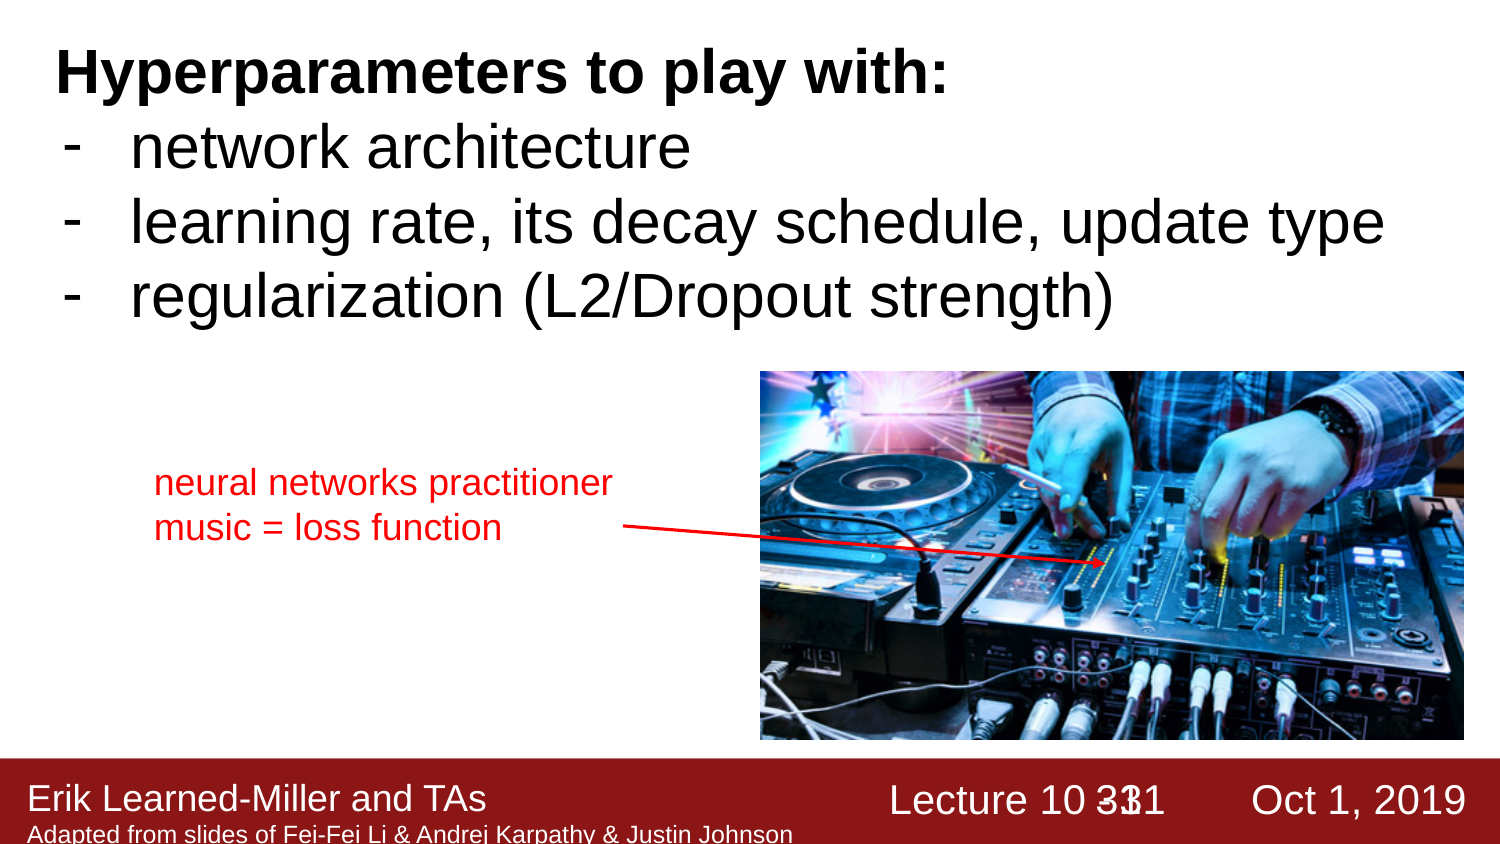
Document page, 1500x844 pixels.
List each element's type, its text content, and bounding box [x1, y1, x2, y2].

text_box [622, 525, 1106, 565]
slide_number ‹#› [1104, 765, 1230, 831]
text_box Hyperparameters to play with: network architecture learning rate, its decay schedule, update type regularization (L2/Dropout strength) [40, 15, 1472, 661]
slide_number ‹#› [1066, 765, 1104, 831]
picture [759, 371, 1464, 740]
text_box neural networks practitioner music = loss function [138, 442, 754, 534]
